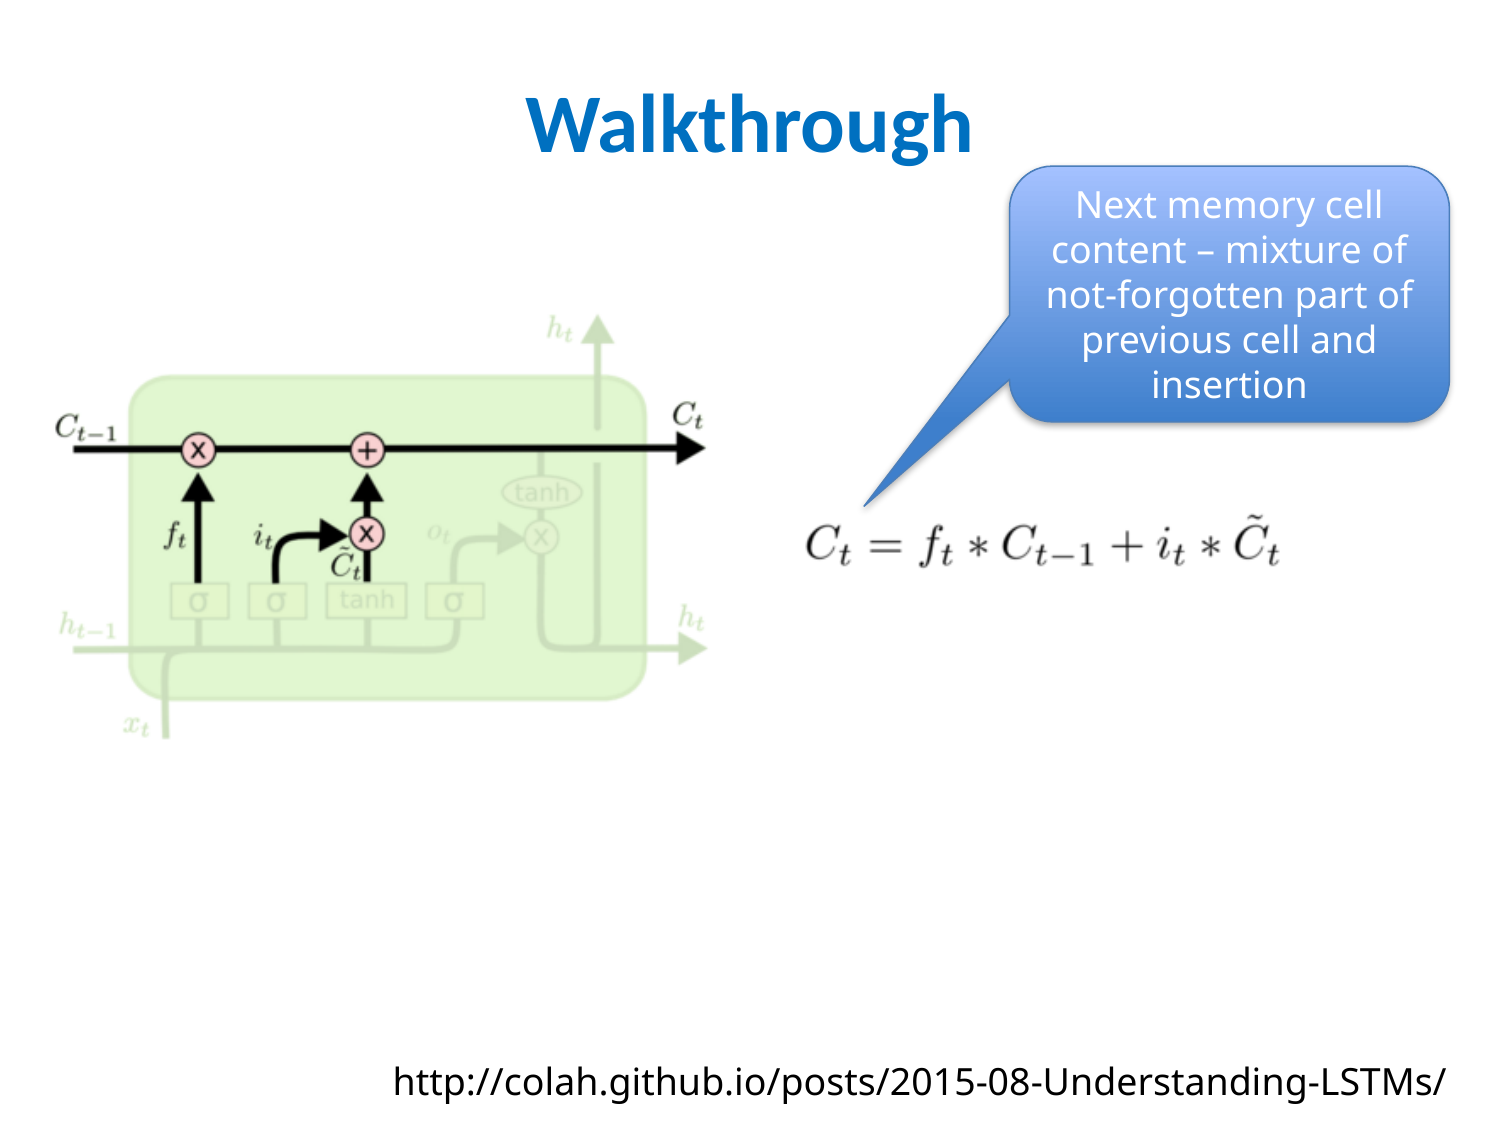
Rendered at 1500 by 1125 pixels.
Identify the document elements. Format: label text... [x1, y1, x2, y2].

picture [0, 293, 1500, 760]
title Walkthrough [75, 45, 1425, 194]
text_box http://colah.github.io/posts/2015-08-Understanding-LSTMs/ [377, 1050, 1463, 1111]
text_box Next memory cell content – mixture of not-forgotten part of previous cell and insertion [1008, 165, 1451, 292]
